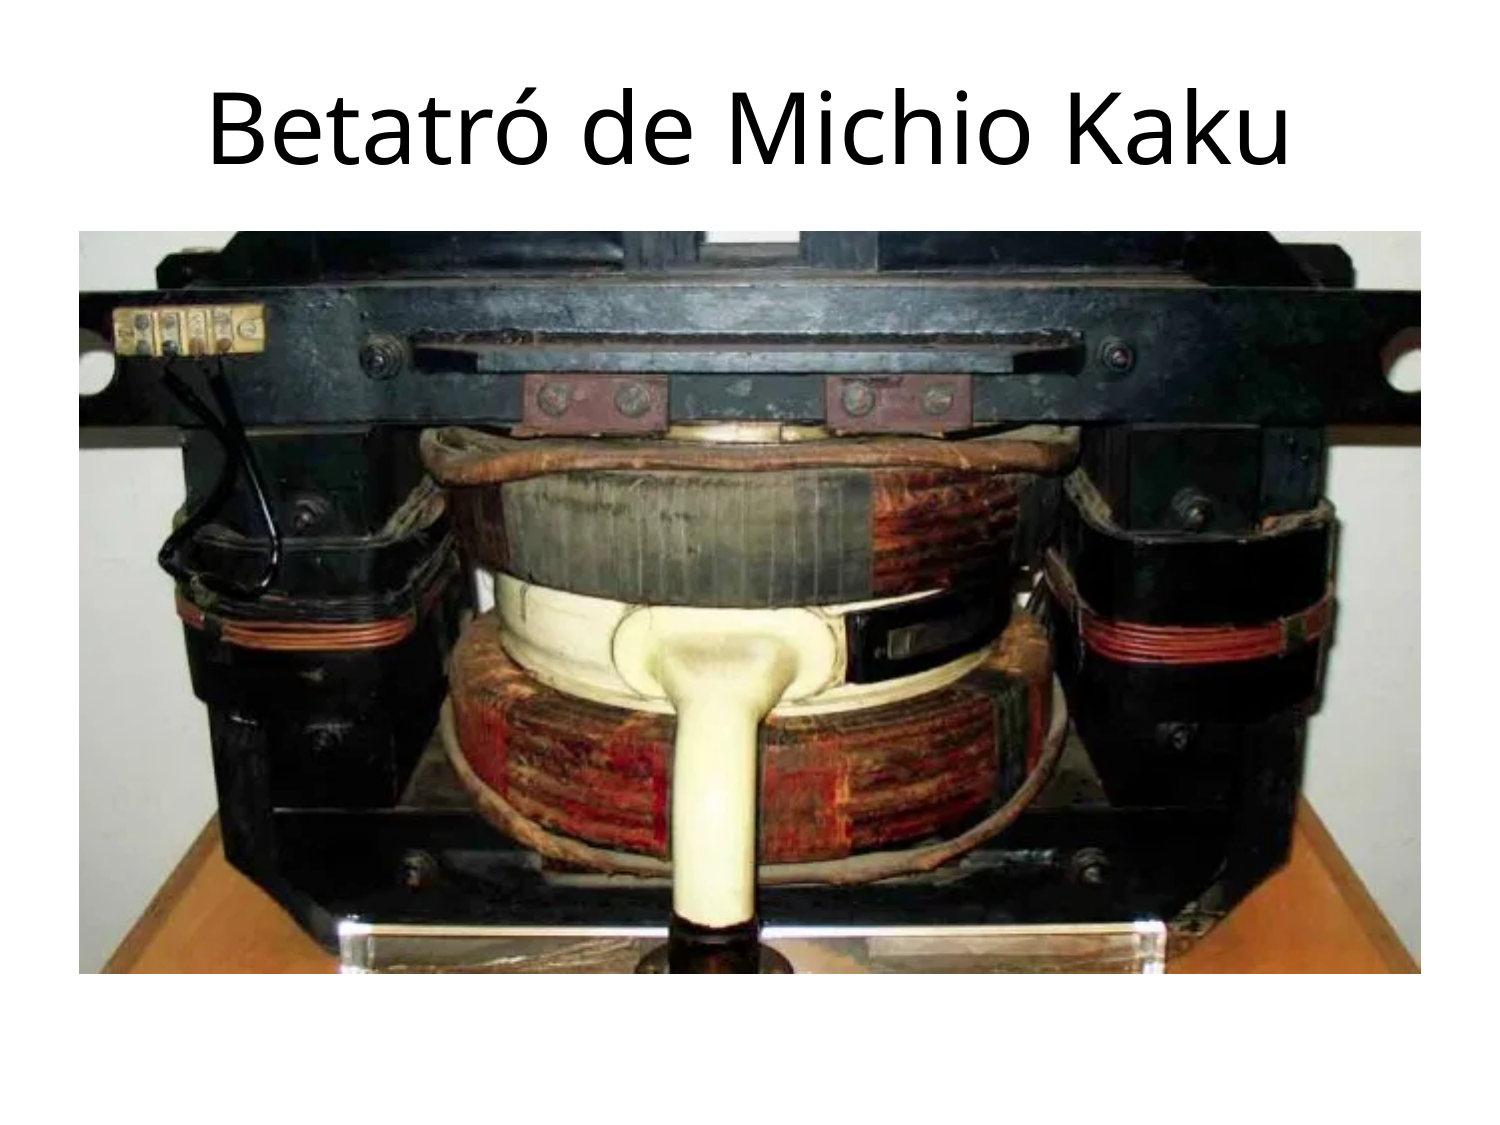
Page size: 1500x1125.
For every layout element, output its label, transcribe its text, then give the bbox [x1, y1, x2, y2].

picture [79, 231, 1421, 975]
title Betatró de Michio Kaku [175, 30, 1325, 219]
